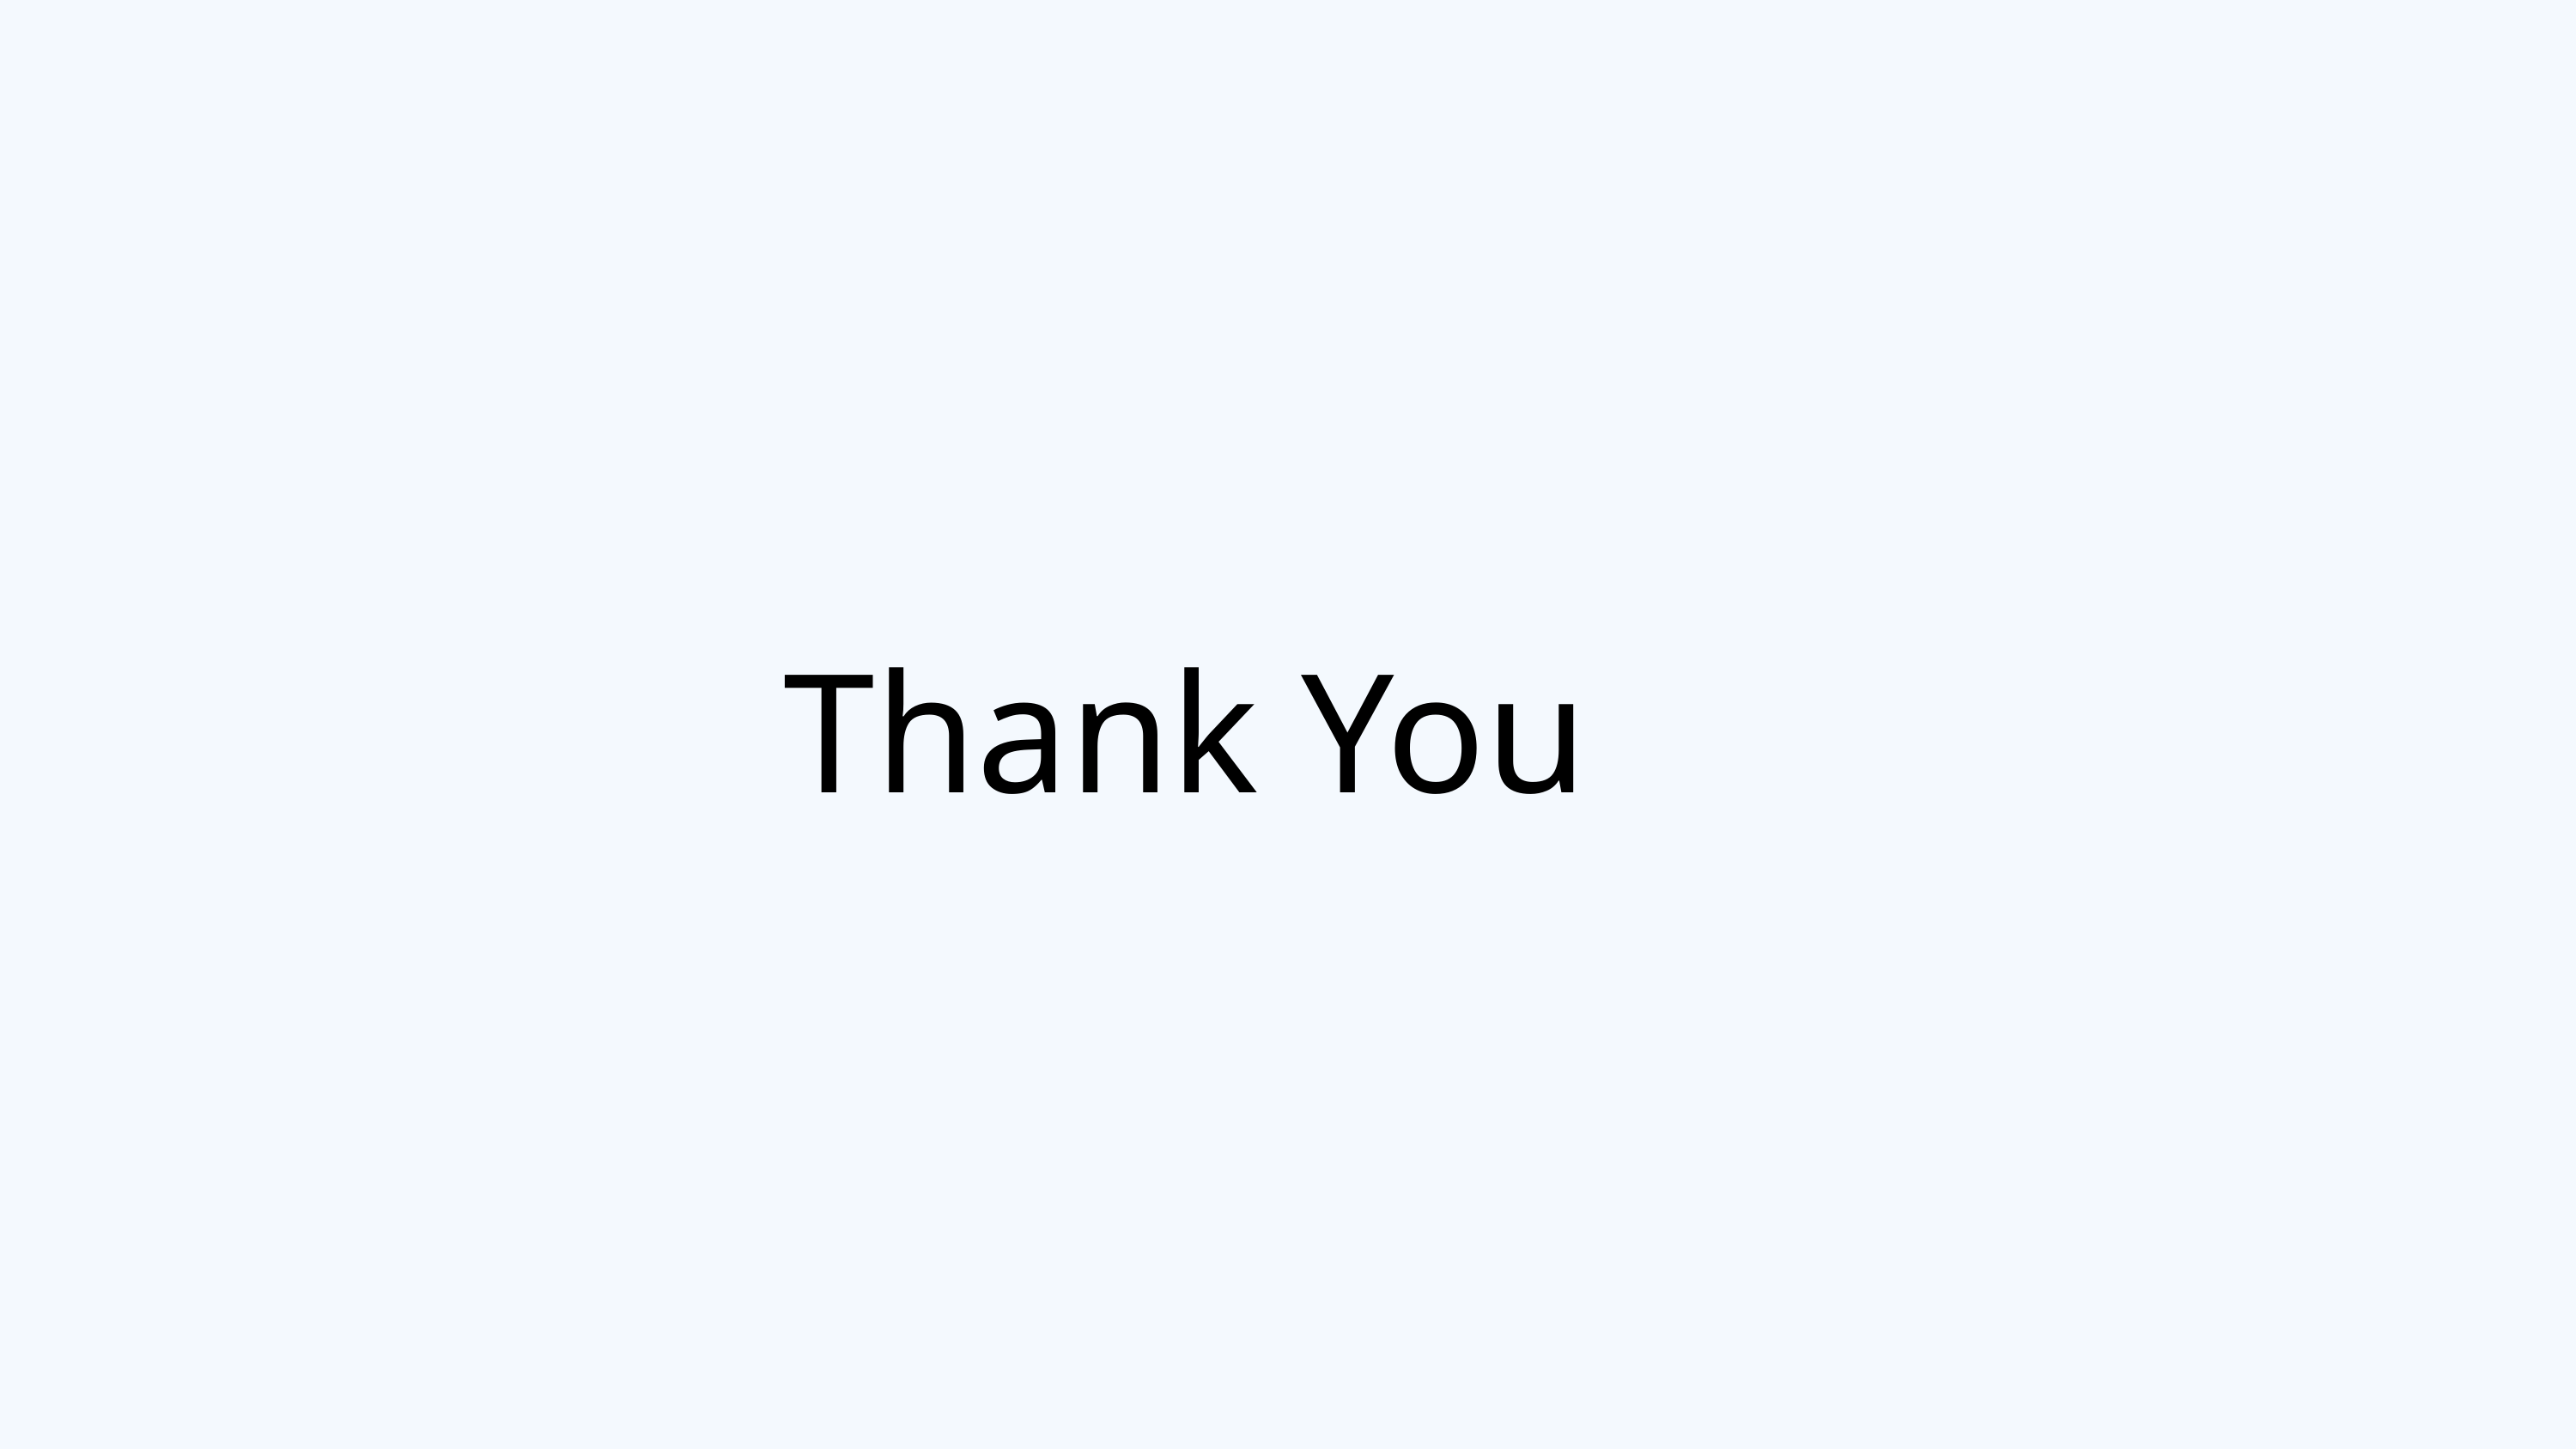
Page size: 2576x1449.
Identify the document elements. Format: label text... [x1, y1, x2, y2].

text_box Thank You [590, 595, 1782, 827]
